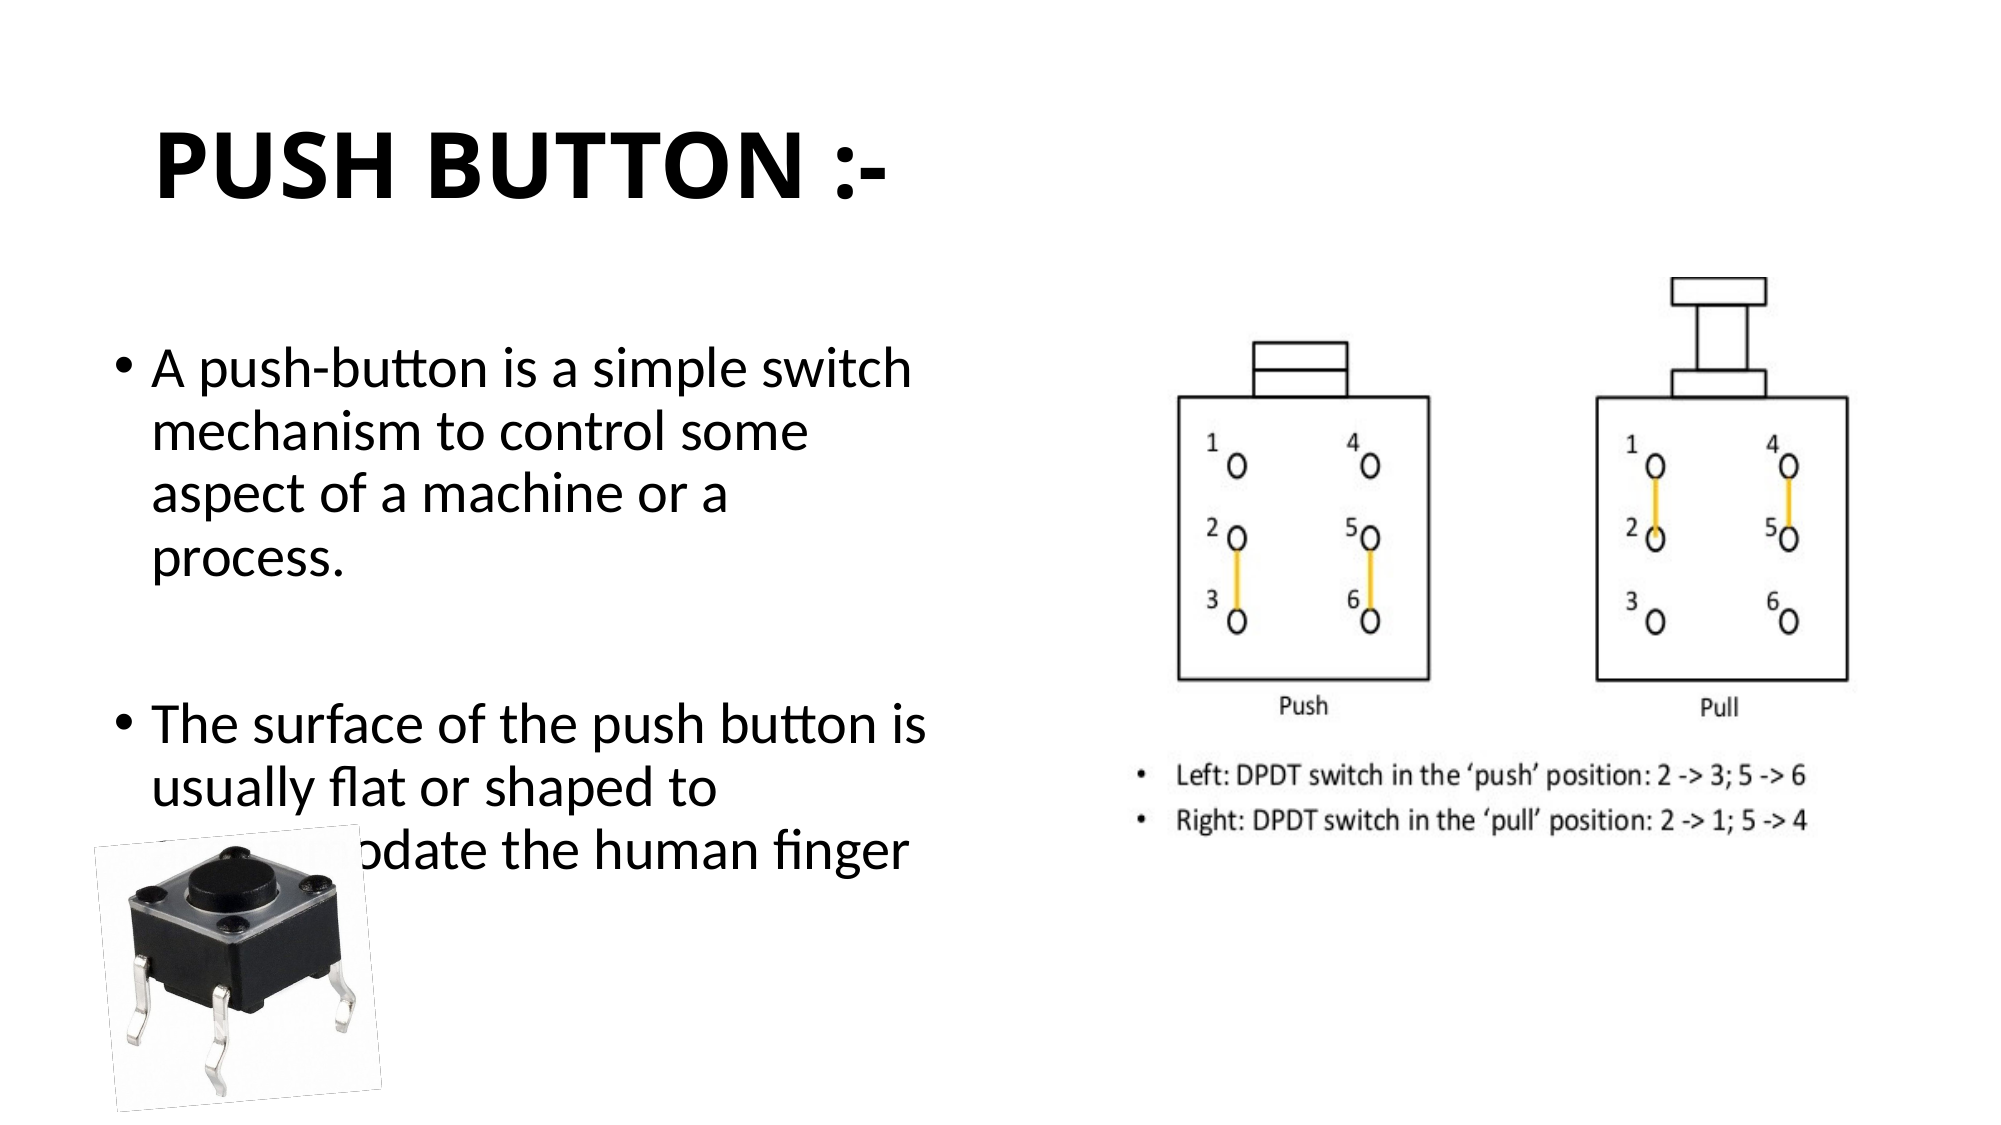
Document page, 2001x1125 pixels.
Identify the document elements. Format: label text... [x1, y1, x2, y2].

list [1075, 277, 1900, 916]
title PUSH BUTTON :- [137, 59, 1863, 278]
picture [95, 825, 382, 1112]
list A push-button is a simple switch mechanism to control some aspect of a machine or a process. The surface of the push button is usually flat or shaped to accommodate the human finger [98, 329, 949, 946]
